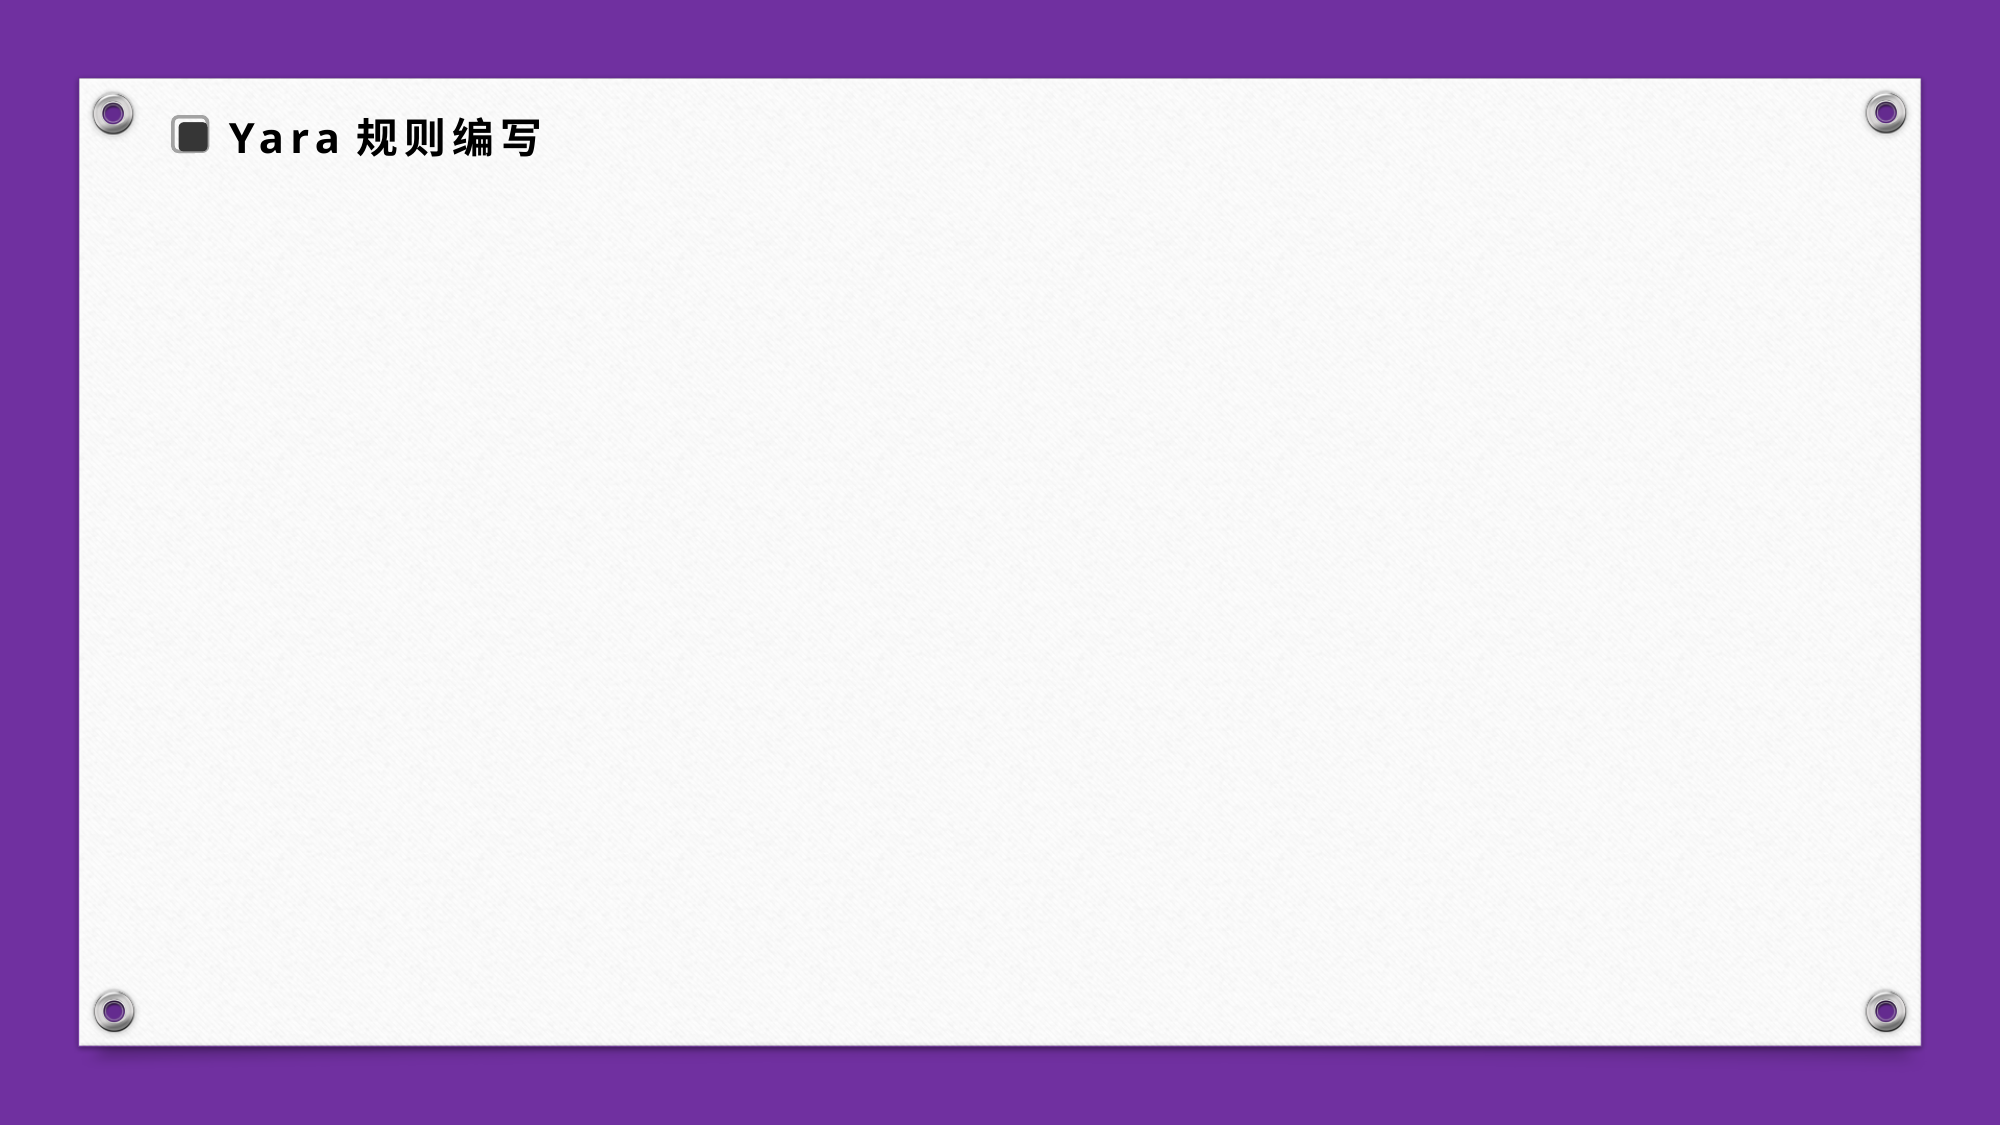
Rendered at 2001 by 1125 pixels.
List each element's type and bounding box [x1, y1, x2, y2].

text_box [172, 116, 208, 152]
picture [0, 0, 2000, 1125]
text_box [172, 103, 612, 170]
